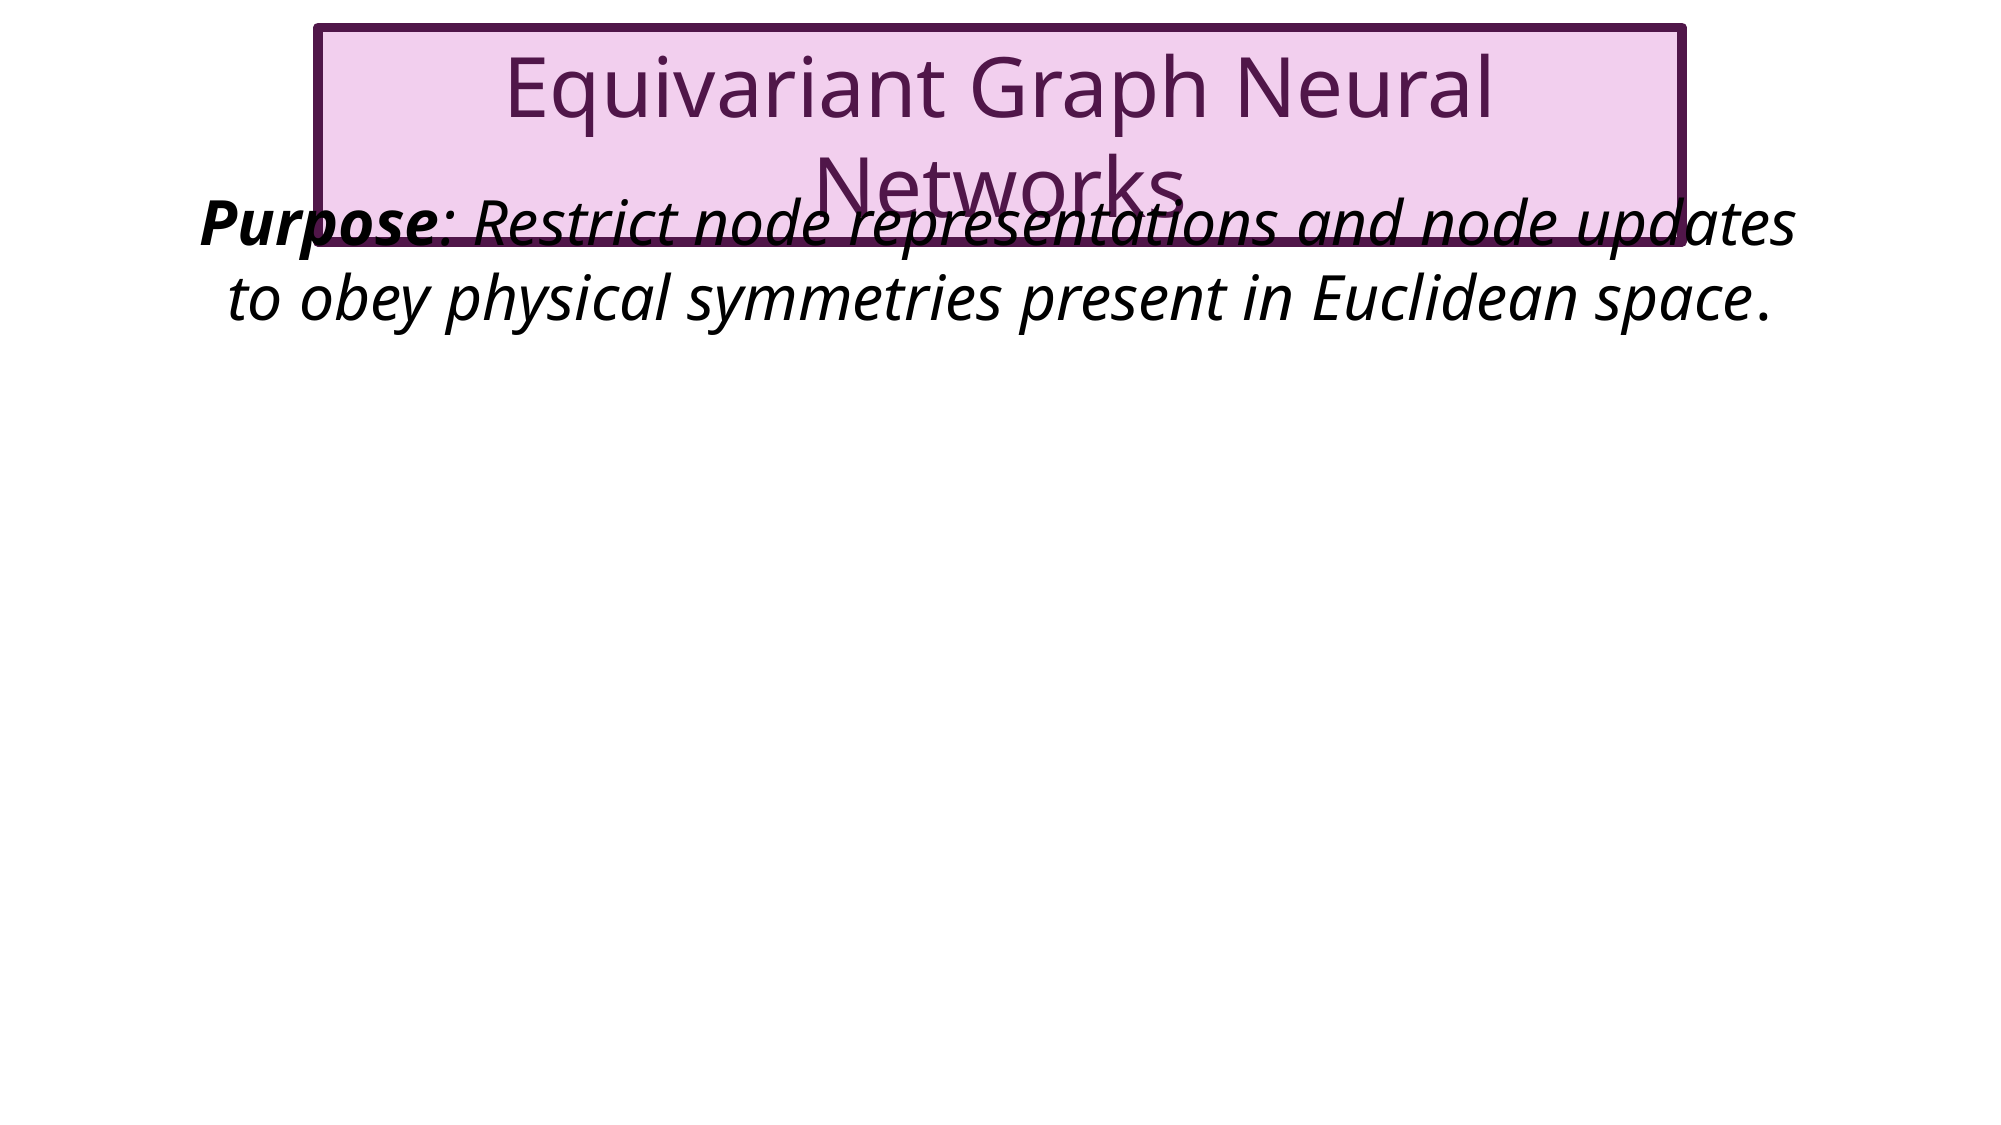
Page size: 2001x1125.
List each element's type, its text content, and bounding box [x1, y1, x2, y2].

text_box Equivariant Graph Neural Networks [318, 27, 1682, 175]
text_box Purpose: Restrict node representations and node updates to obey physical symmetries present in Euclidean space. [153, 175, 1847, 340]
